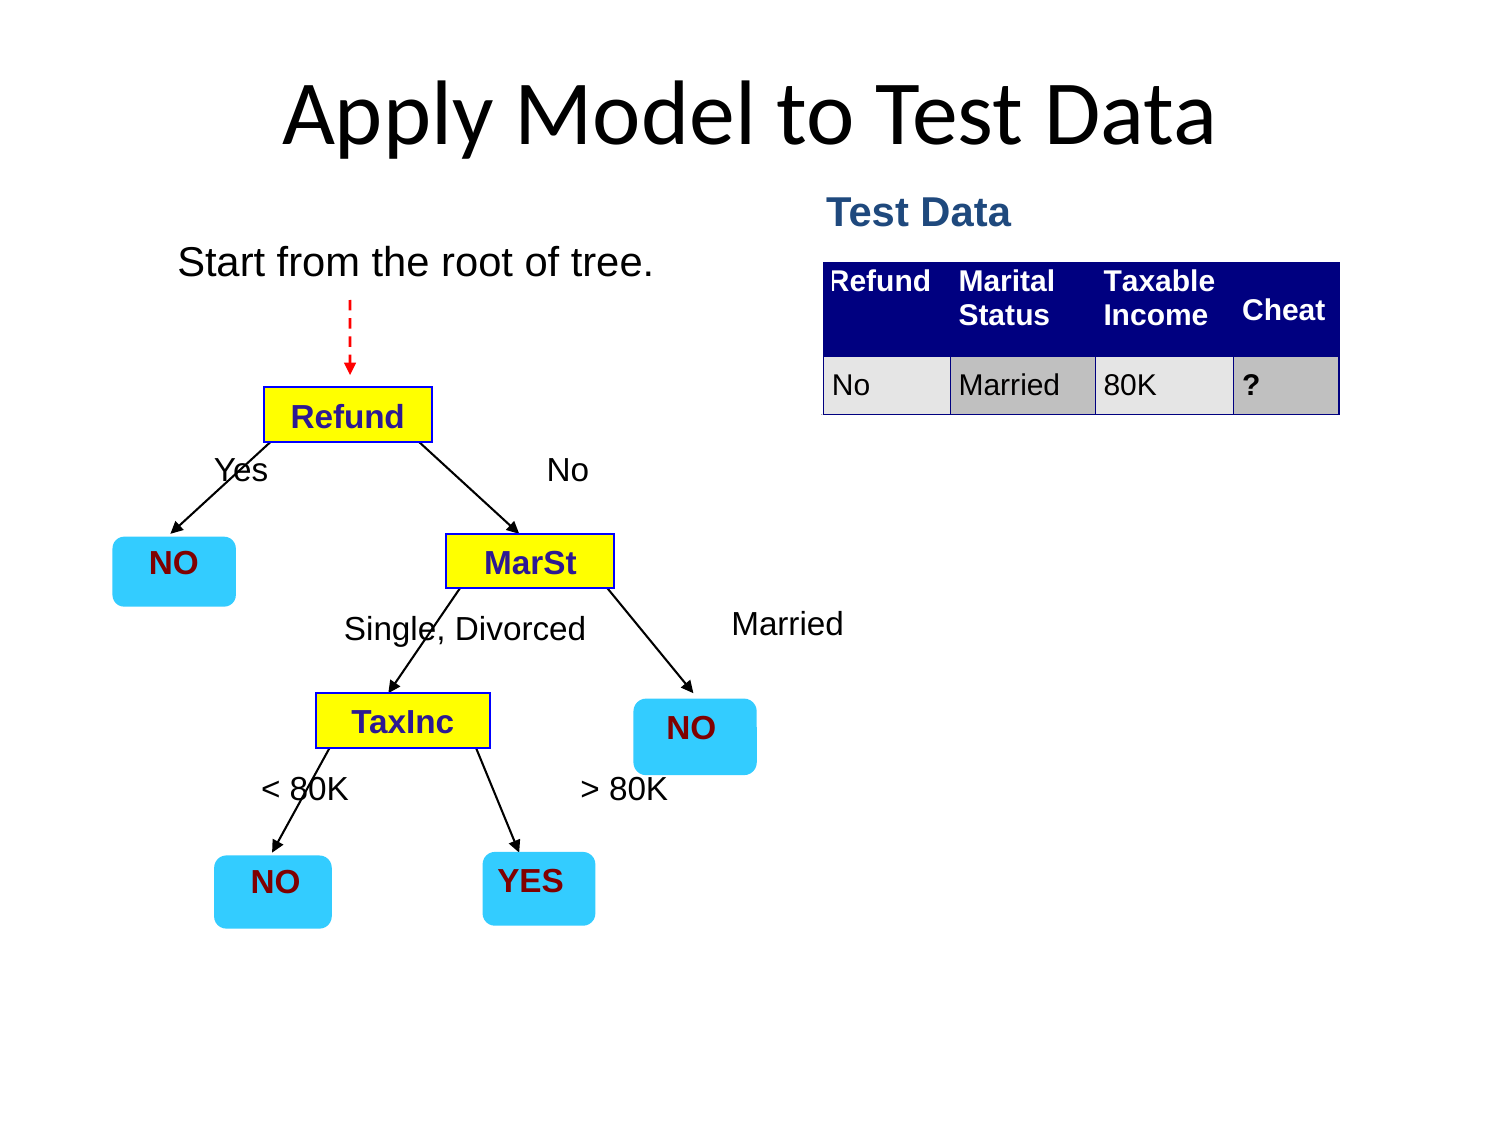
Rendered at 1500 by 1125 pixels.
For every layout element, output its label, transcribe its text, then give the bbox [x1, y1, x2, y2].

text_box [812, 262, 1362, 449]
text_box [343, 355, 357, 376]
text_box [112, 387, 813, 929]
title Apply Model to Test Data [75, 45, 1425, 233]
text_box Test Data [787, 187, 1050, 243]
text_box Start from the root of tree. [162, 237, 725, 293]
